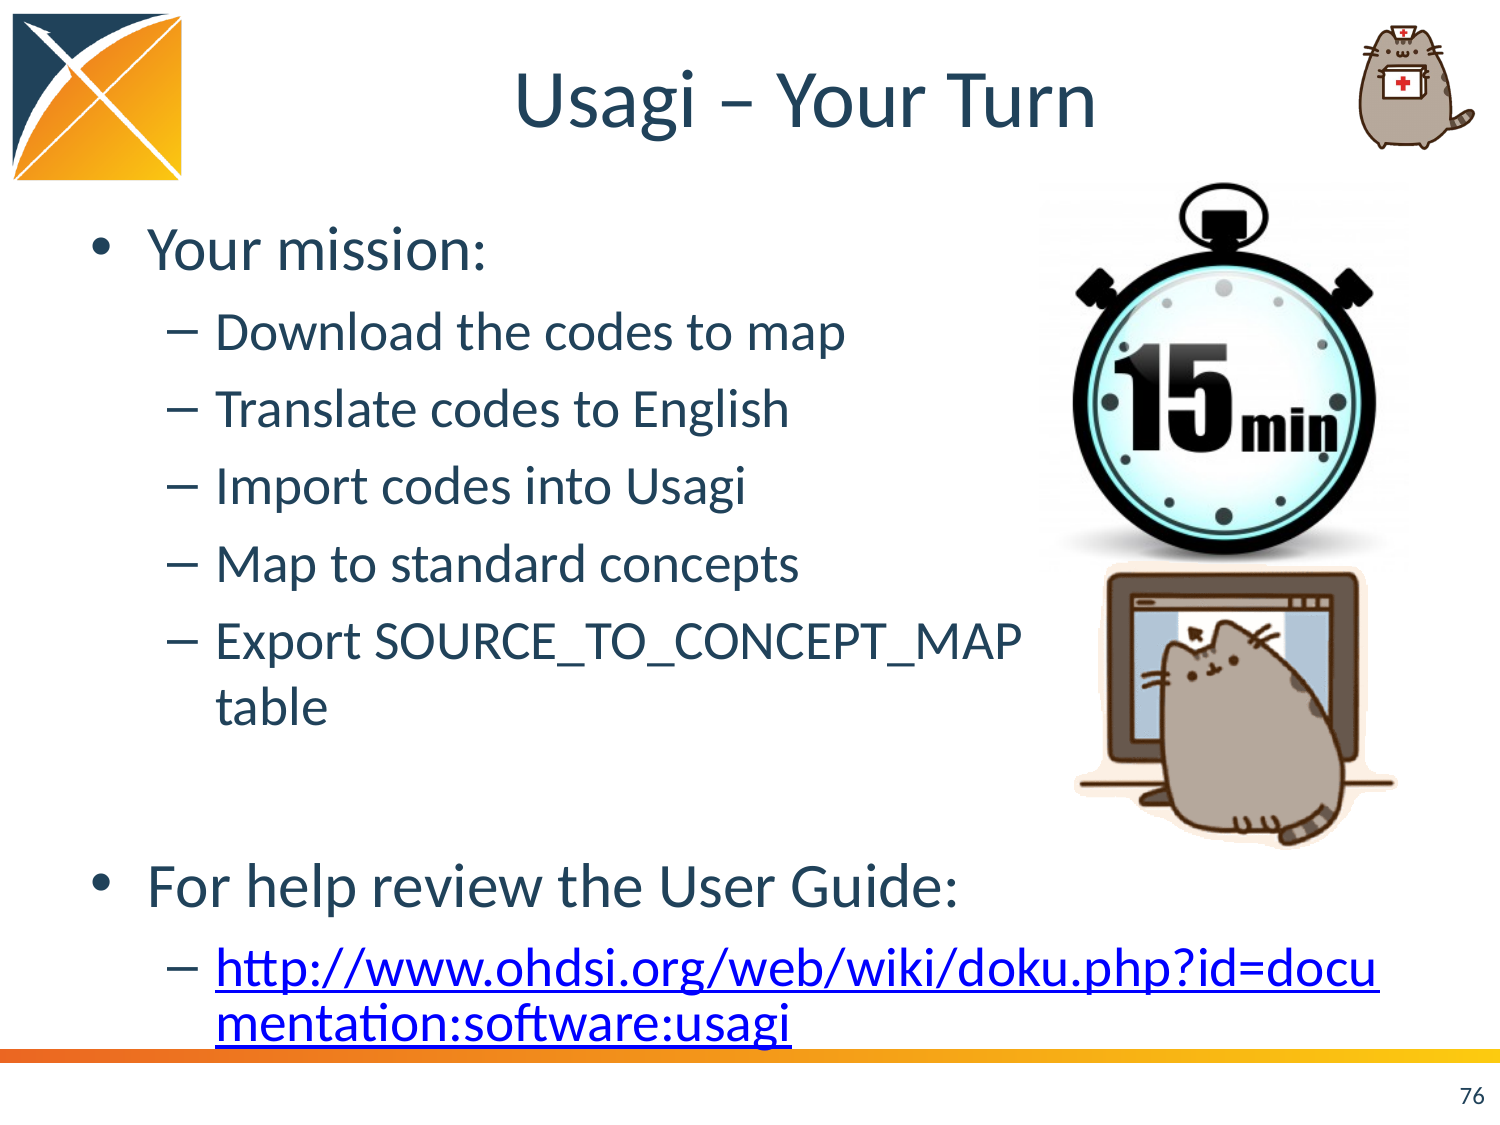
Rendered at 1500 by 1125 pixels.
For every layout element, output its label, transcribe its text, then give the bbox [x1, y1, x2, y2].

slide_number 76 [1149, 1065, 1500, 1125]
picture [1324, 6, 1493, 171]
picture [1039, 180, 1432, 901]
list Your mission: Download the codes to map Translate codes to English Import codes into Usagi Map to standard concepts Export SOURCE_TO_CONCEPT_MAP table For help review the User Guide: http://www.ohdsi.org/web/wiki/doku.php?id=documentation:software:usagi [75, 200, 1425, 1005]
title Usagi – Your Turn [187, 24, 1319, 163]
picture [0, 0, 206, 200]
